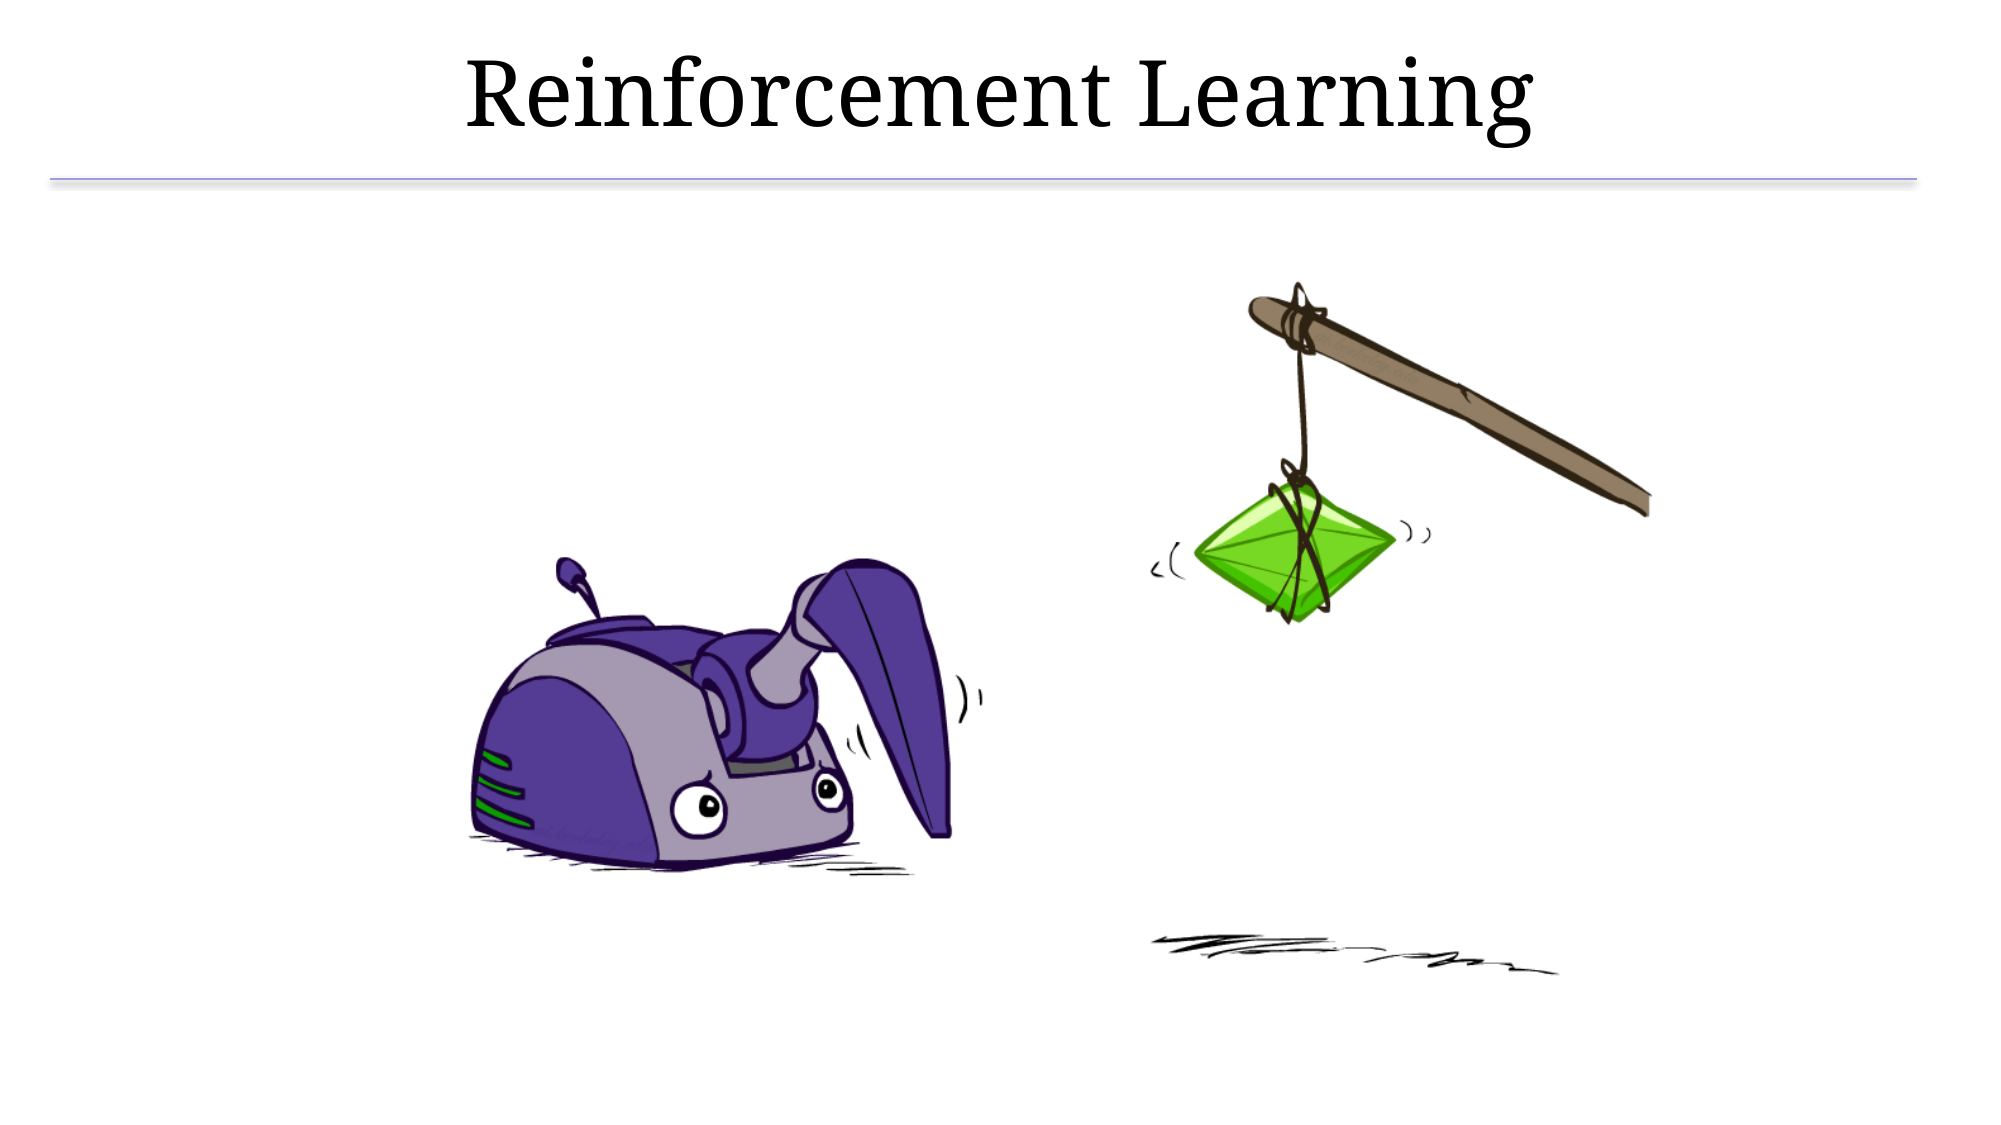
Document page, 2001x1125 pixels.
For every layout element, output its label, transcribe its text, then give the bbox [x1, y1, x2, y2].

title Reinforcement Learning [0, 0, 2000, 184]
picture [369, 261, 1663, 988]
